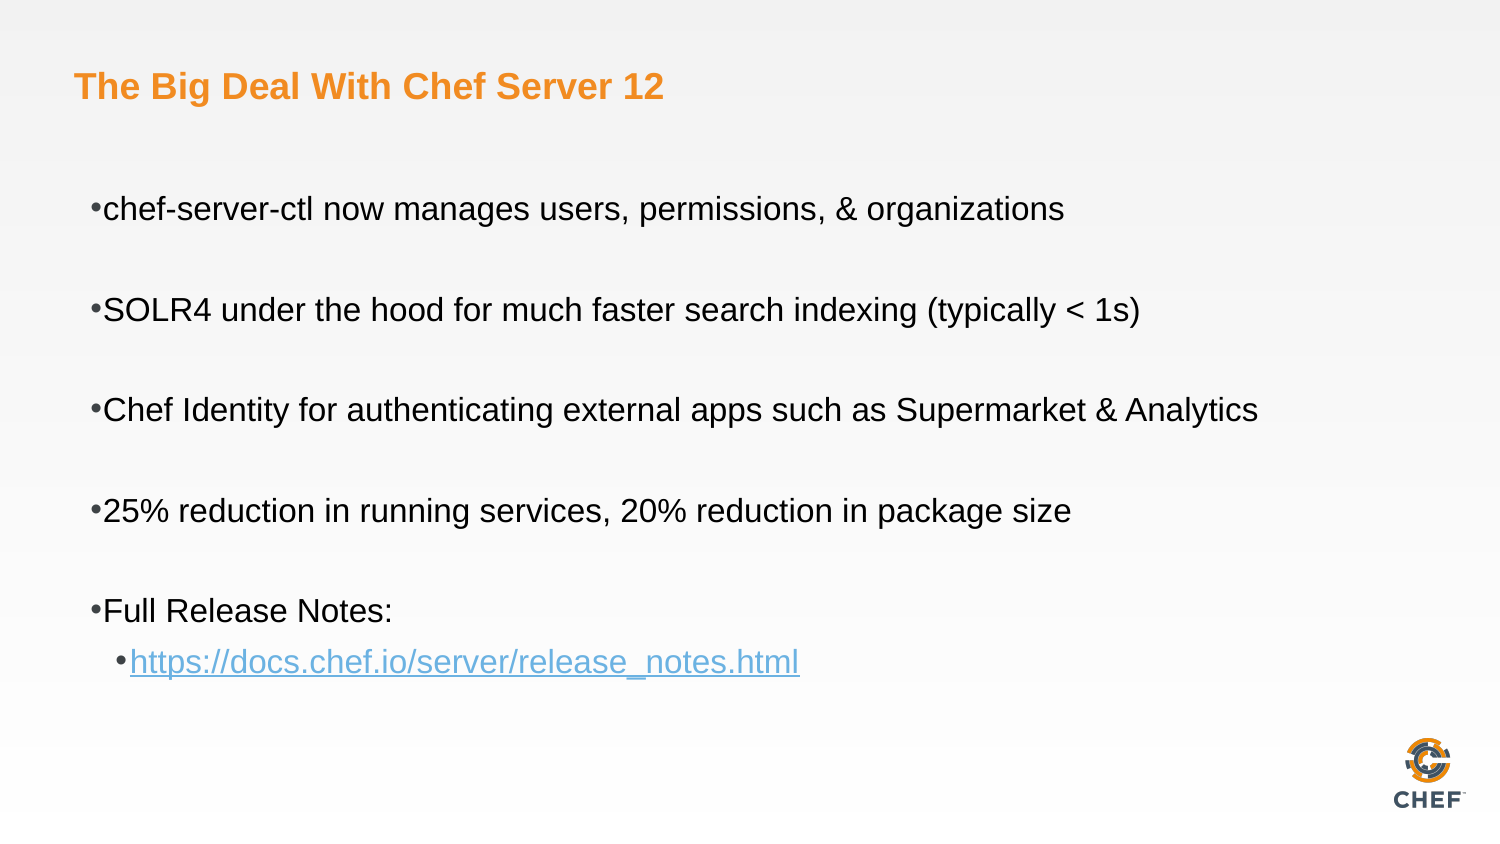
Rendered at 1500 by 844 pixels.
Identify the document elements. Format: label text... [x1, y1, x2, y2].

picture [1394, 738, 1466, 808]
title The Big Deal With Chef Server 12 [62, 56, 1438, 118]
list chef-server-ctl now manages users, permissions, & organizations SOLR4 under the hood for much faster search indexing (typically < 1s) Chef Identity for authenticating external apps such as Supermarket & Analytics 25% reduction in running services, 20% reduction in package size Full Release Notes: https://docs.chef.io/server/release_notes.html [62, 176, 1438, 700]
